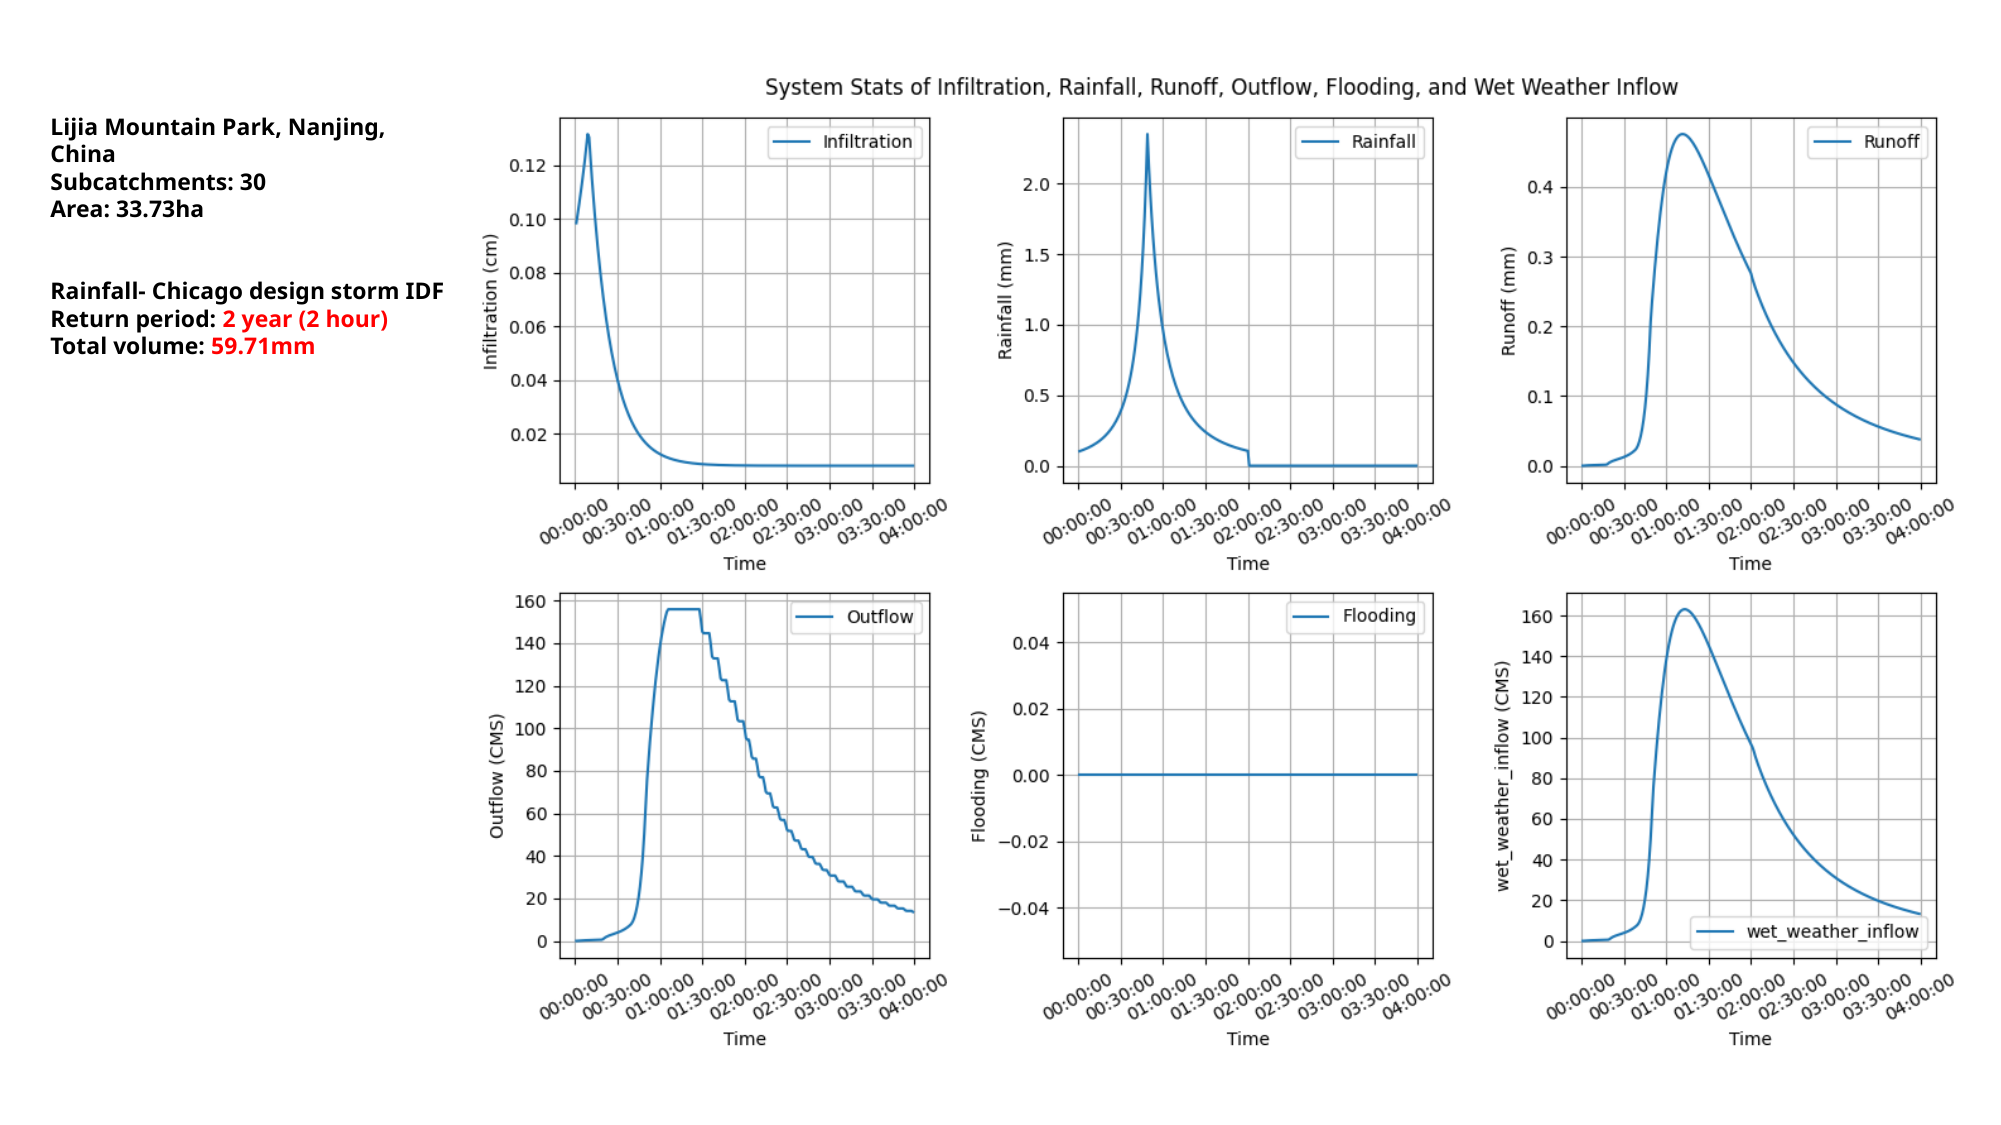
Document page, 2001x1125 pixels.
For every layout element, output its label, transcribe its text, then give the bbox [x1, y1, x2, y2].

text_box Lijia Mountain Park, Nanjing, China Subcatchments: 30 Area: 33.73ha Rainfall- Chicago design storm IDF Return period: 2 year (2 hour) Total volume: 59.71mm [35, 104, 464, 367]
picture [464, 57, 1979, 1068]
